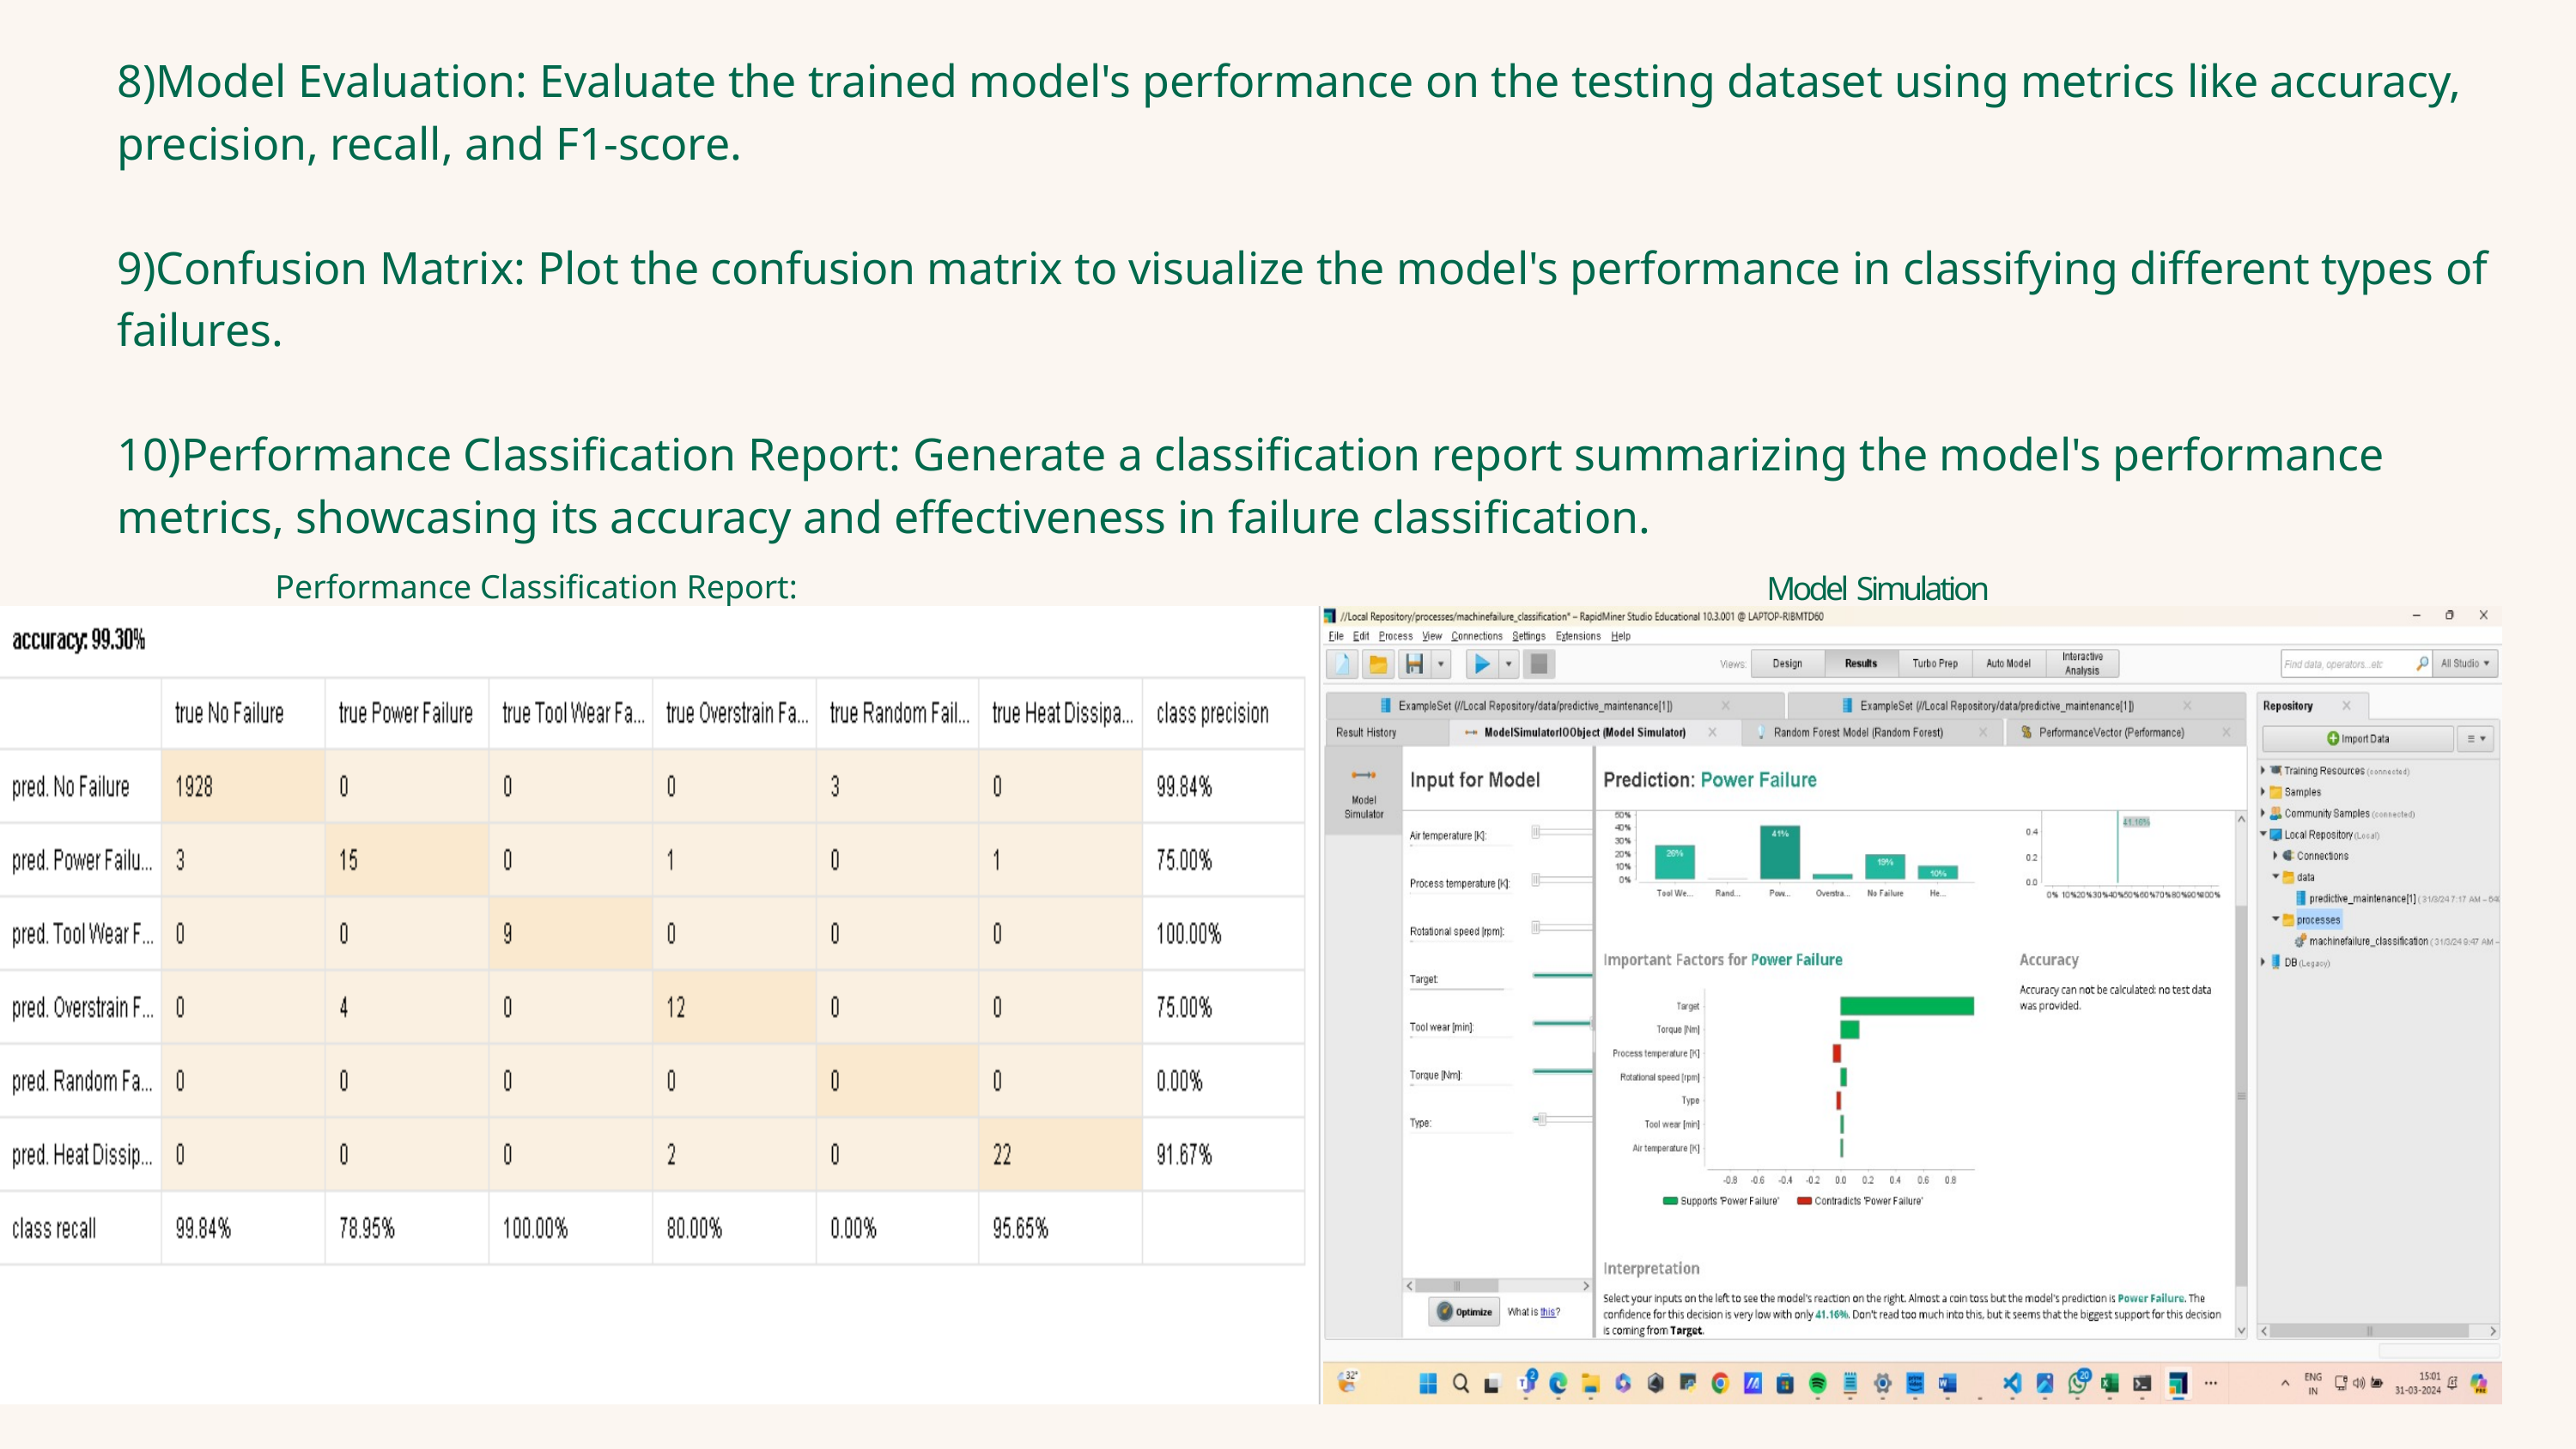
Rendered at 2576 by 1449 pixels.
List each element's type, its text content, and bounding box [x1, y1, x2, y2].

picture [0, 605, 2503, 1404]
text_box Model Simulation [1234, 539, 2523, 614]
text_box 8)Model Evaluation: Evaluate the trained model's performance on the testing dataset using metrics like accuracy, precision, recall, and F1-score. 9)Confusion Matrix: Plot the confusion matrix to visualize the model's performance in classifying different types of failures. 10)Performance Classification Report: Generate a classification report summarizing the model's performance metrics, showcasing its accuracy and effectiveness in failure classification. [117, 44, 2502, 543]
text_box Performance Classification Report: [0, 537, 1181, 605]
